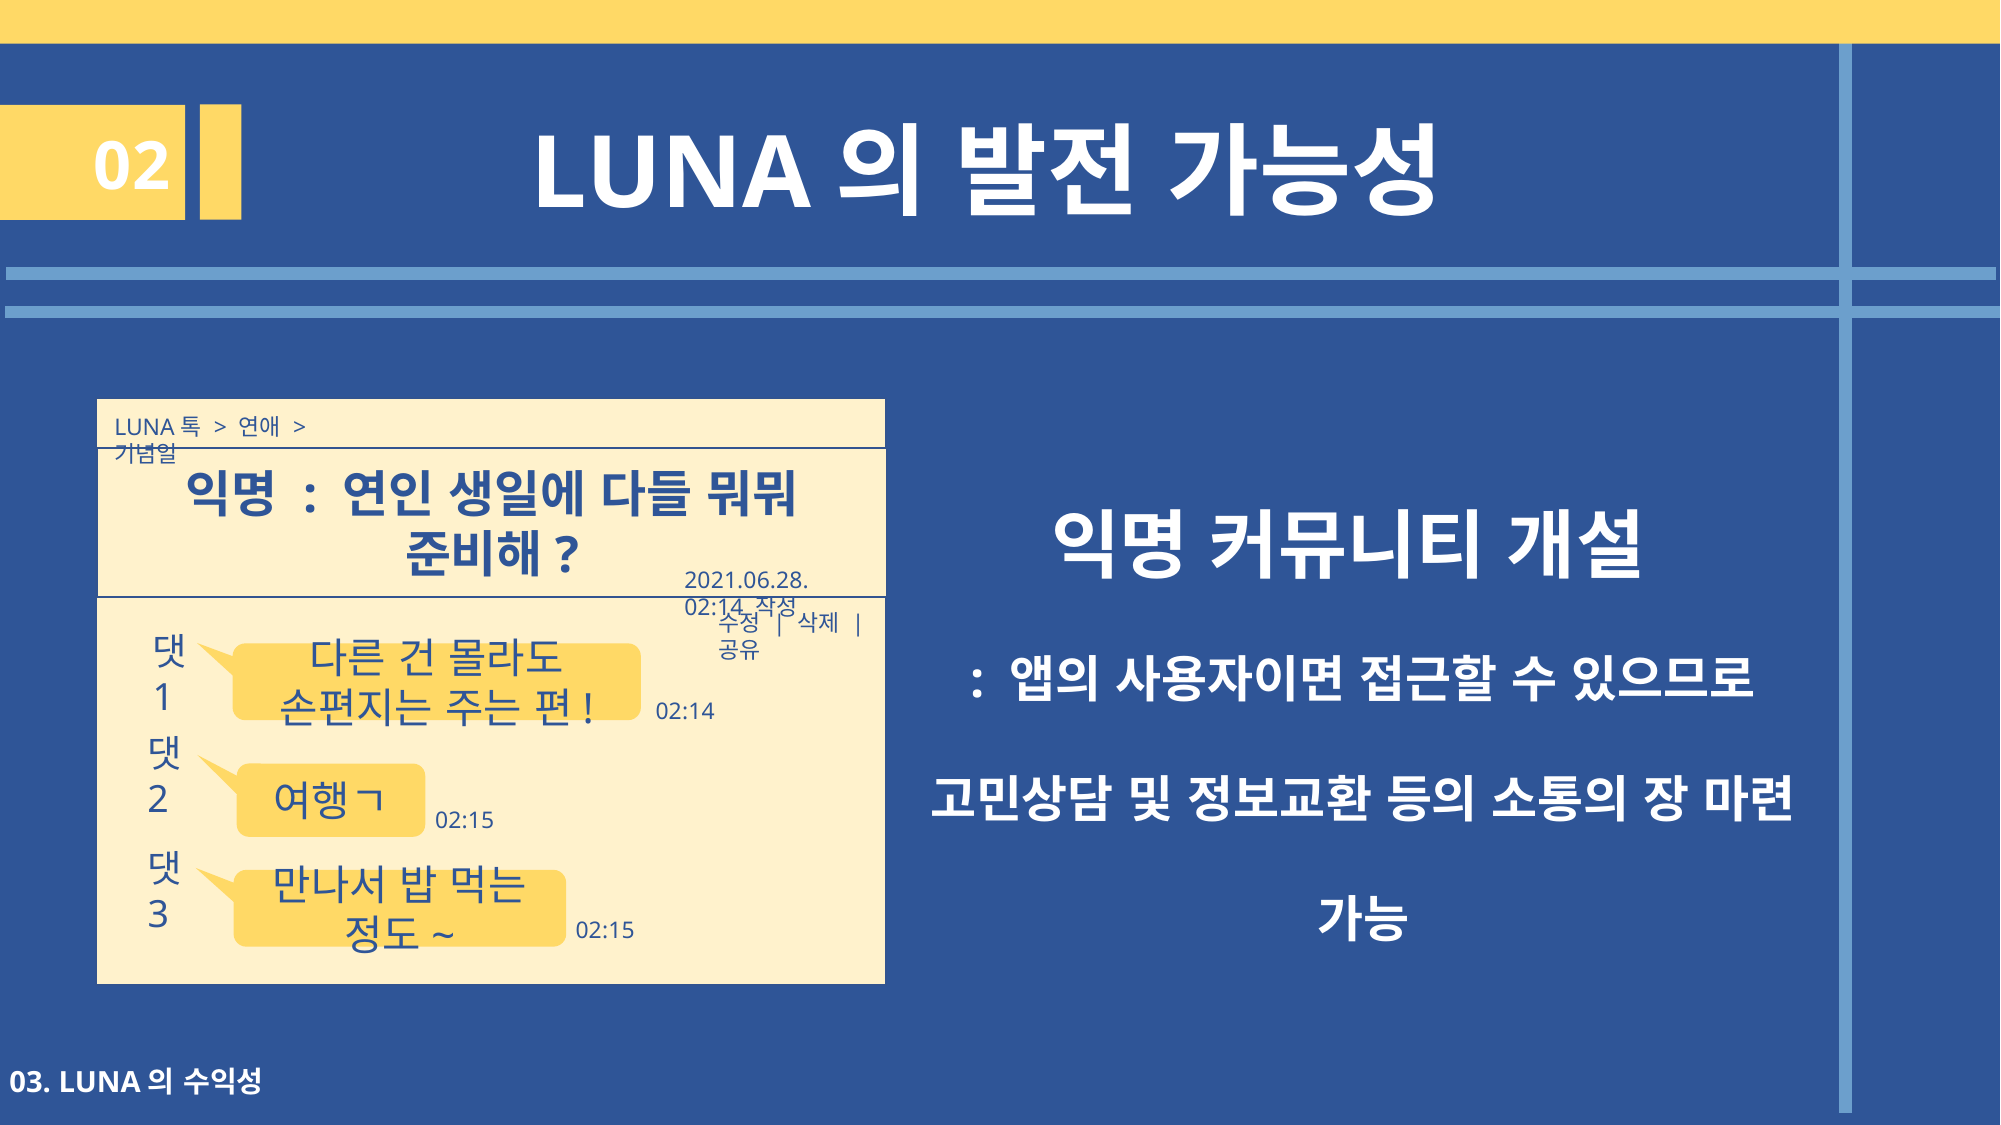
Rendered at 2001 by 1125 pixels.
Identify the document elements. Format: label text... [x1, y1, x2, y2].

text_box 02:14 [640, 688, 859, 732]
text_box : 앱의 사용자이면 접근할 수 있으므로 고민상담 및 정보교환 등의 소통의 장 마련 가능 [881, 579, 1845, 955]
text_box 다른 건 몰라도 손편지는 주는 편! [224, 642, 642, 722]
text_box 댓1 [138, 620, 224, 726]
text_box 수정 | 삭제 | 공유 [703, 600, 887, 671]
text_box 03. LUNA의 수익성 [0, 1055, 368, 1106]
text_box 02:15 [560, 908, 779, 951]
text_box 02:15 [420, 798, 638, 841]
text_box LUNA의 발전 가능성 [470, 99, 1505, 235]
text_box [0, 104, 242, 221]
text_box 여행ㄱ [218, 762, 427, 838]
text_box [0, 0, 1845, 45]
text_box 2021.06.28. 02:14 작성 [669, 557, 887, 628]
text_box 만나서 밥 먹는 정도~ [219, 868, 568, 948]
text_box 댓2 [132, 722, 218, 828]
text_box [95, 397, 887, 986]
text_box 댓3 [132, 837, 219, 943]
text_box [1846, 0, 2000, 45]
text_box 익명 : 연인 생일에 다들 뭐뭐 준비해? [96, 447, 888, 598]
text_box 익명 커뮤니티 개설 [921, 399, 1775, 595]
text_box LUNA톡 > 연애 > 기념일 [99, 405, 368, 475]
